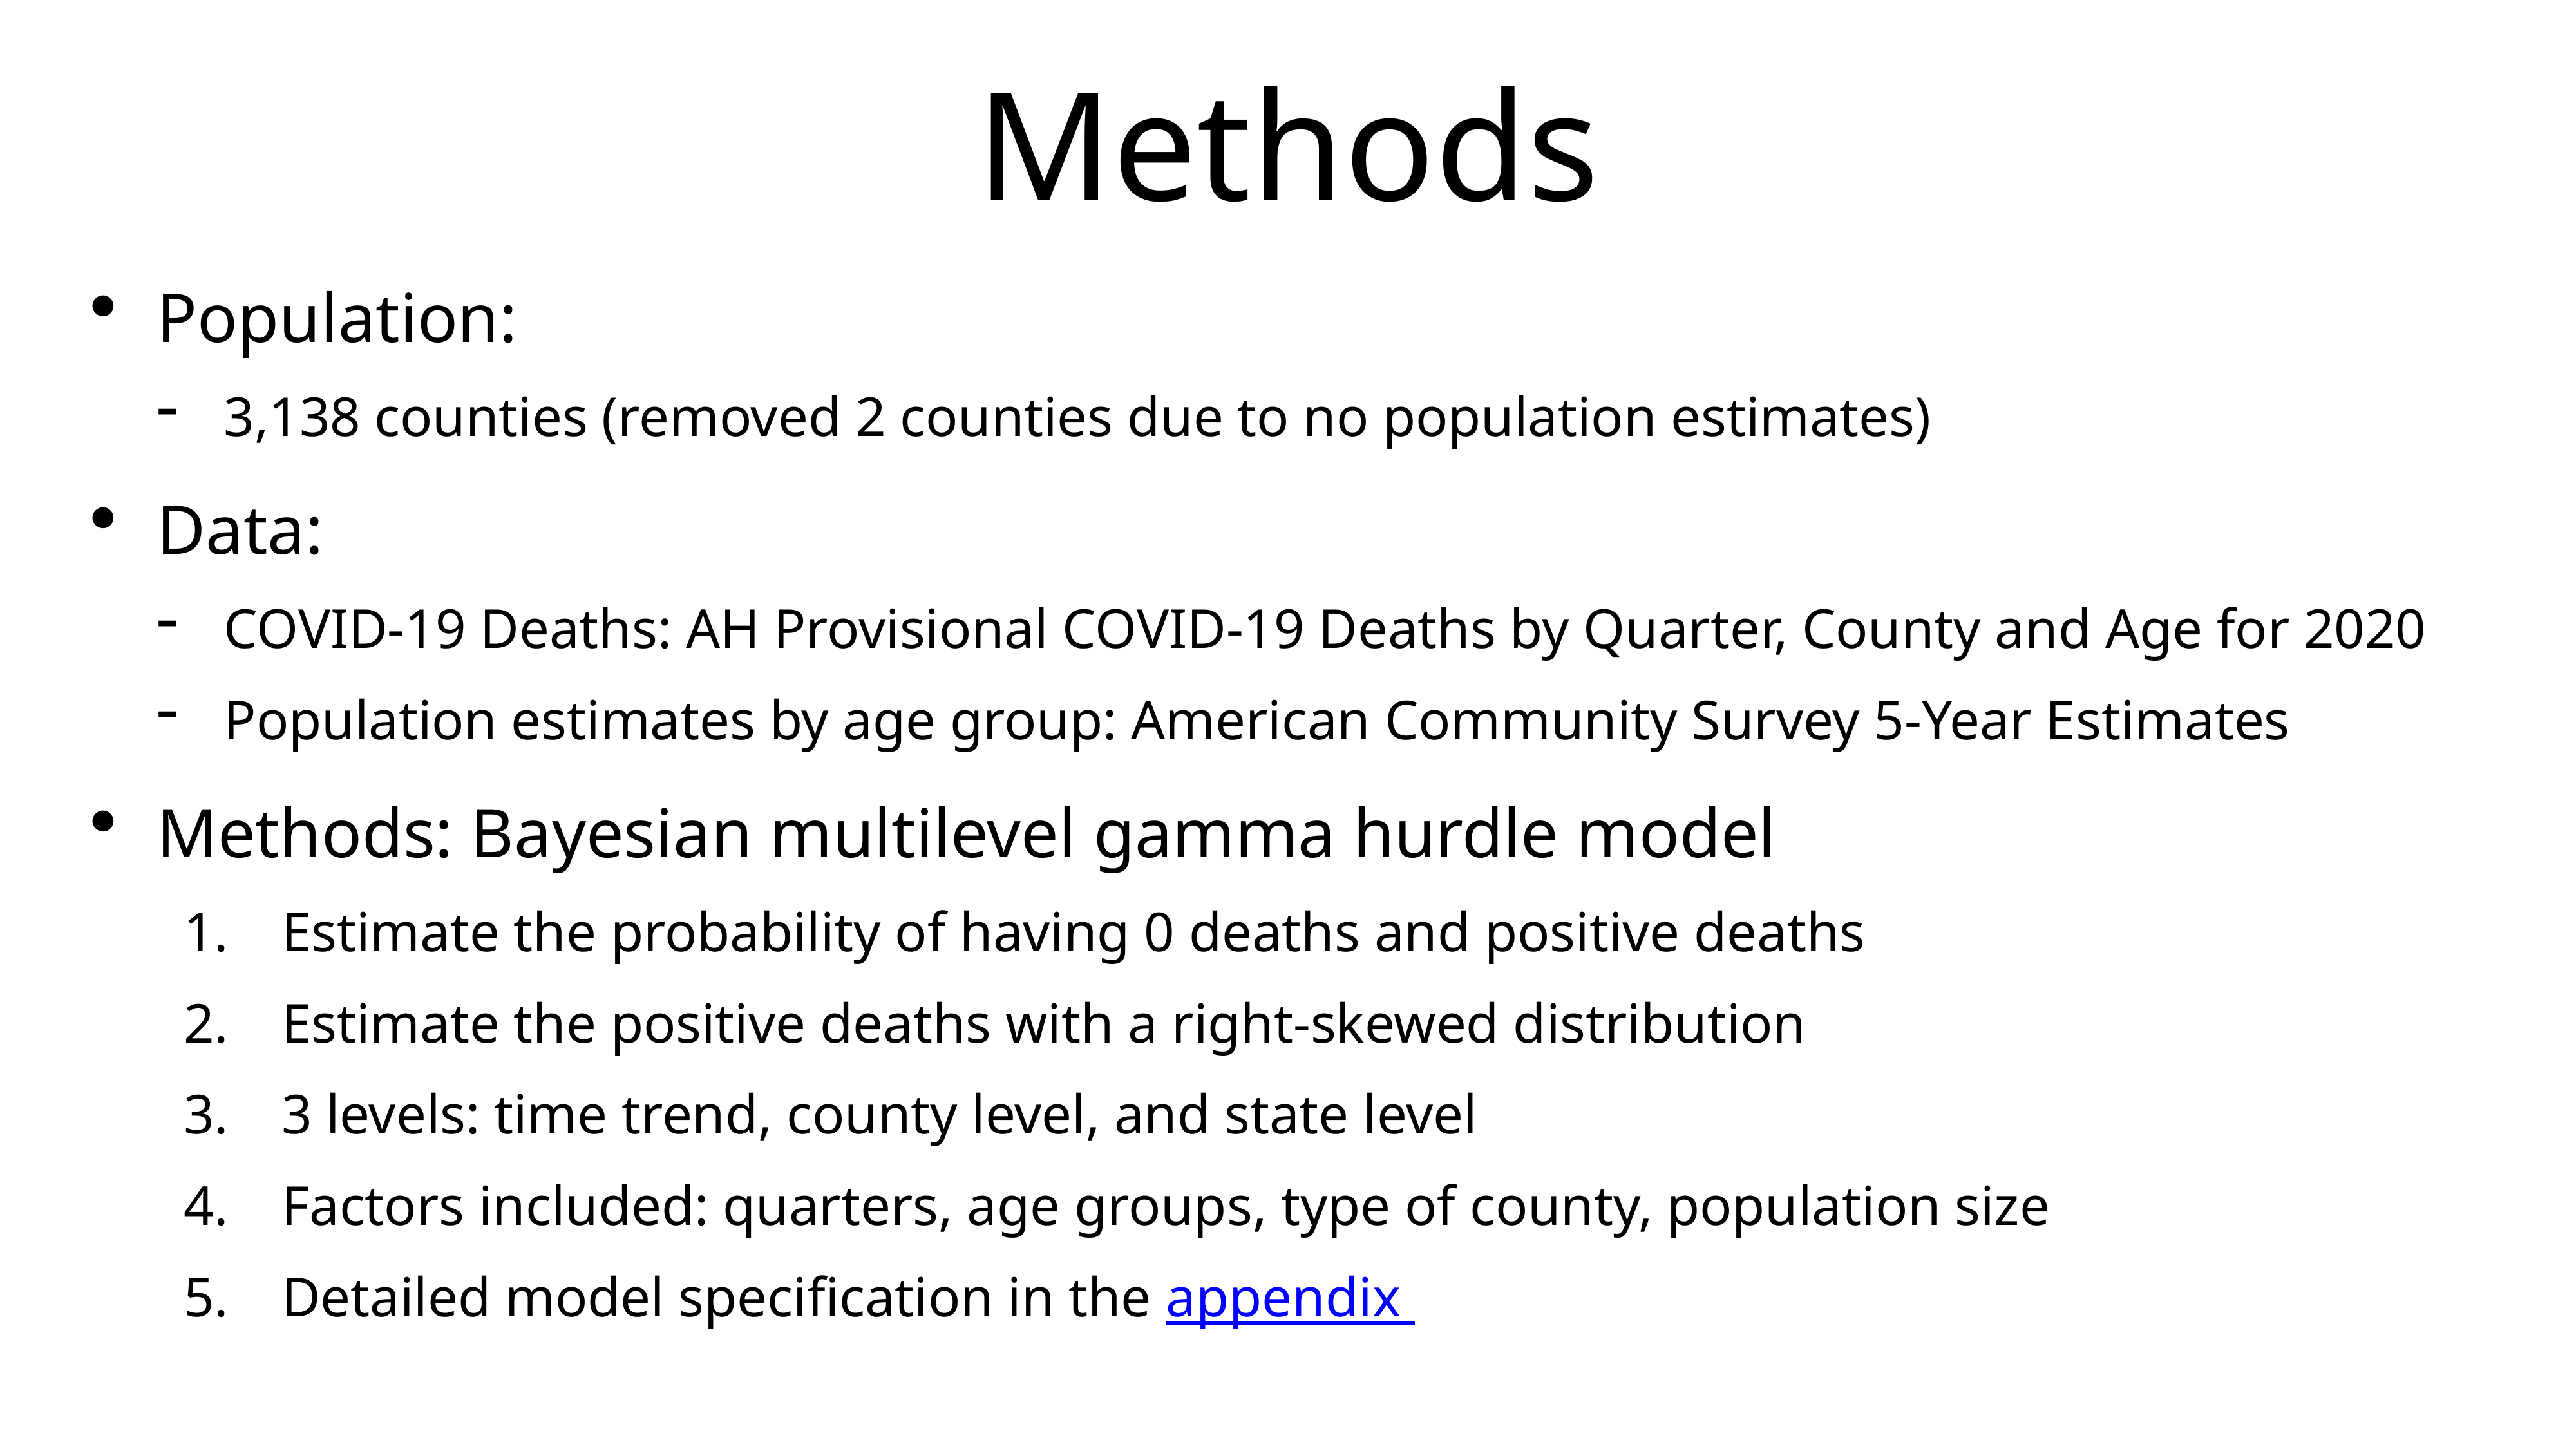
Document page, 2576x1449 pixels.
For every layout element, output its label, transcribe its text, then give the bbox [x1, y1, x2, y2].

title Methods [84, 37, 2492, 243]
list Population: 3,138 counties (removed 2 counties due to no population estimates) Data: COVID-19 Deaths: AH Provisional COVID-19 Deaths by Quarter, County and Age for 2020 Population estimates by age group: American Community Survey 5-Year Estimates Methods: Bayesian multilevel gamma hurdle model Estimate the probability of having 0 deaths and positive deaths Estimate the positive deaths with a right-skewed distribution 3 levels: time trend, county level, and state level Factors included: quarters, age groups, type of county, population size Detailed model specification in the appendix [84, 269, 2492, 1419]
